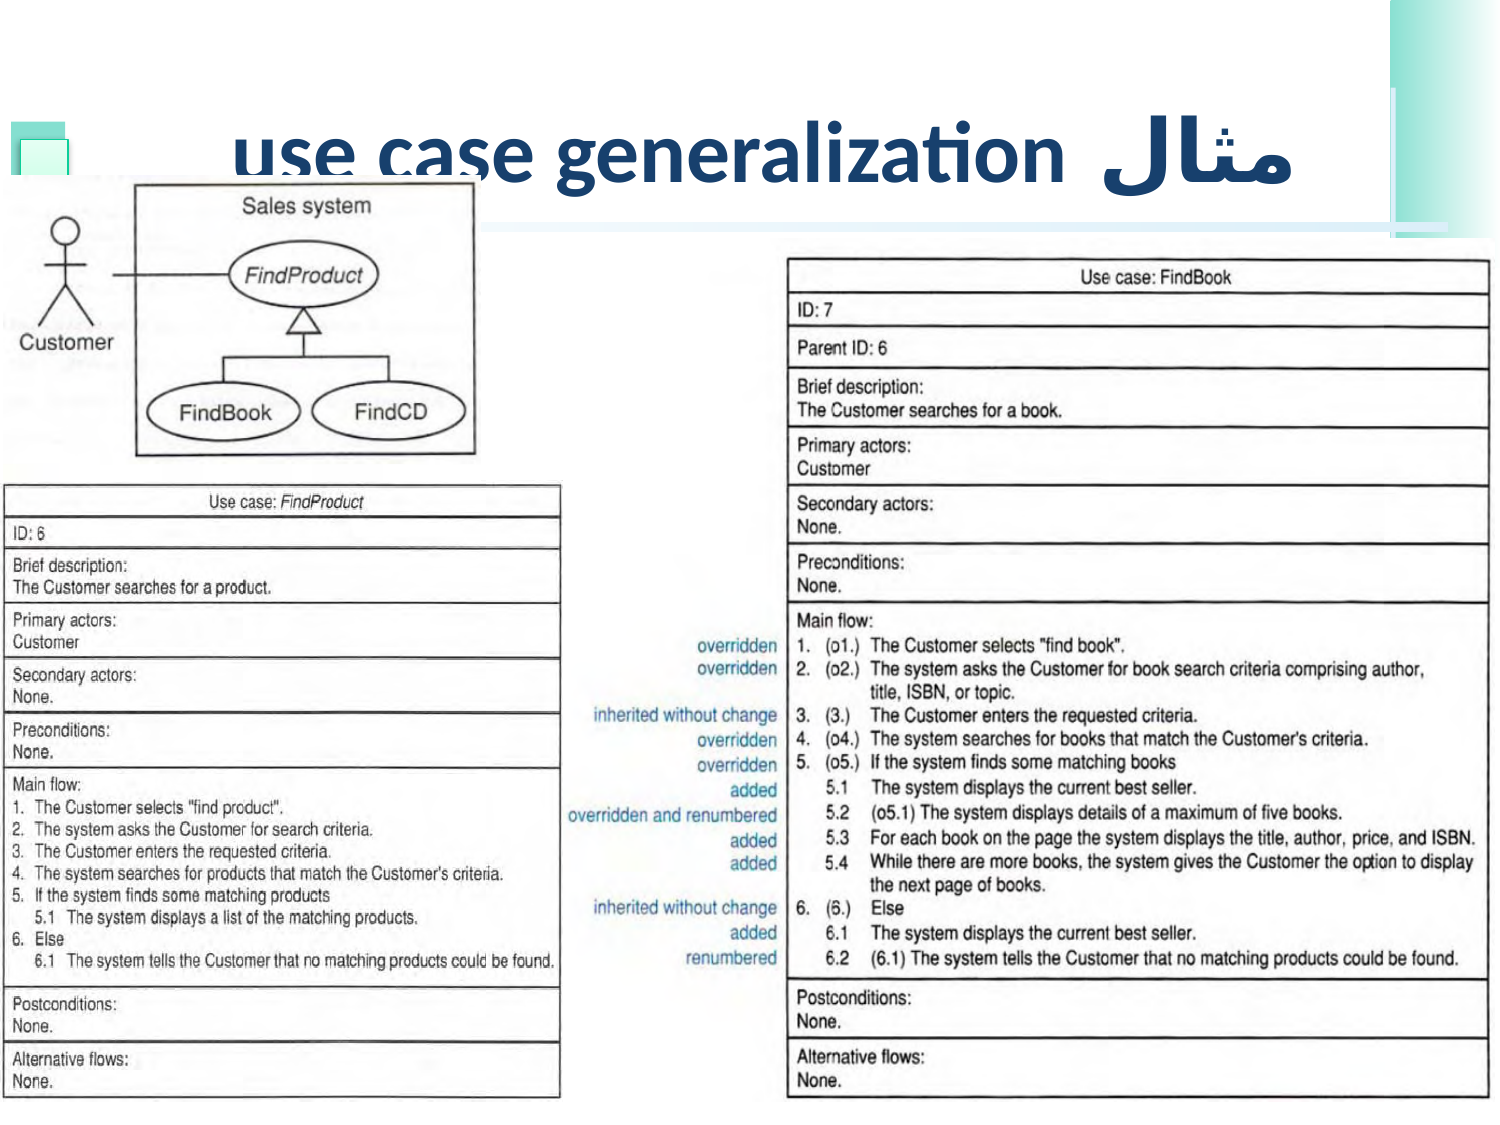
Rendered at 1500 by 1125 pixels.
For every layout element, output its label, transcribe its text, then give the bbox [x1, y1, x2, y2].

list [3, 175, 481, 481]
title مثال use case generalization [46, 19, 1313, 208]
picture [0, 238, 1495, 1102]
